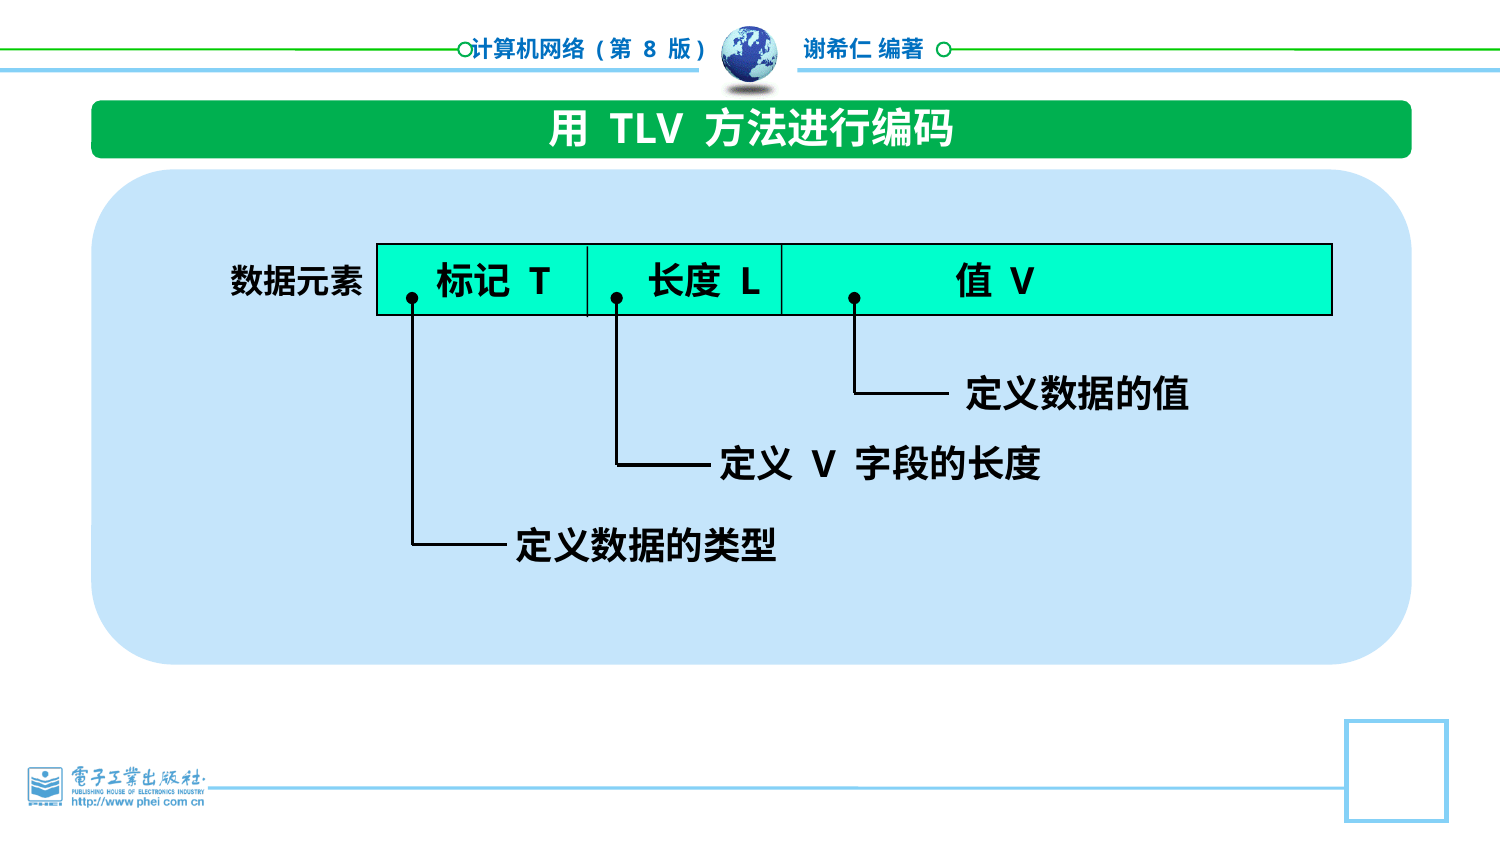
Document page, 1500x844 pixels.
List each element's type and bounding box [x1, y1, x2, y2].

text_box [89, 167, 1414, 667]
picture [719, 24, 779, 94]
text_box [91, 94, 1412, 160]
picture [23, 764, 208, 809]
